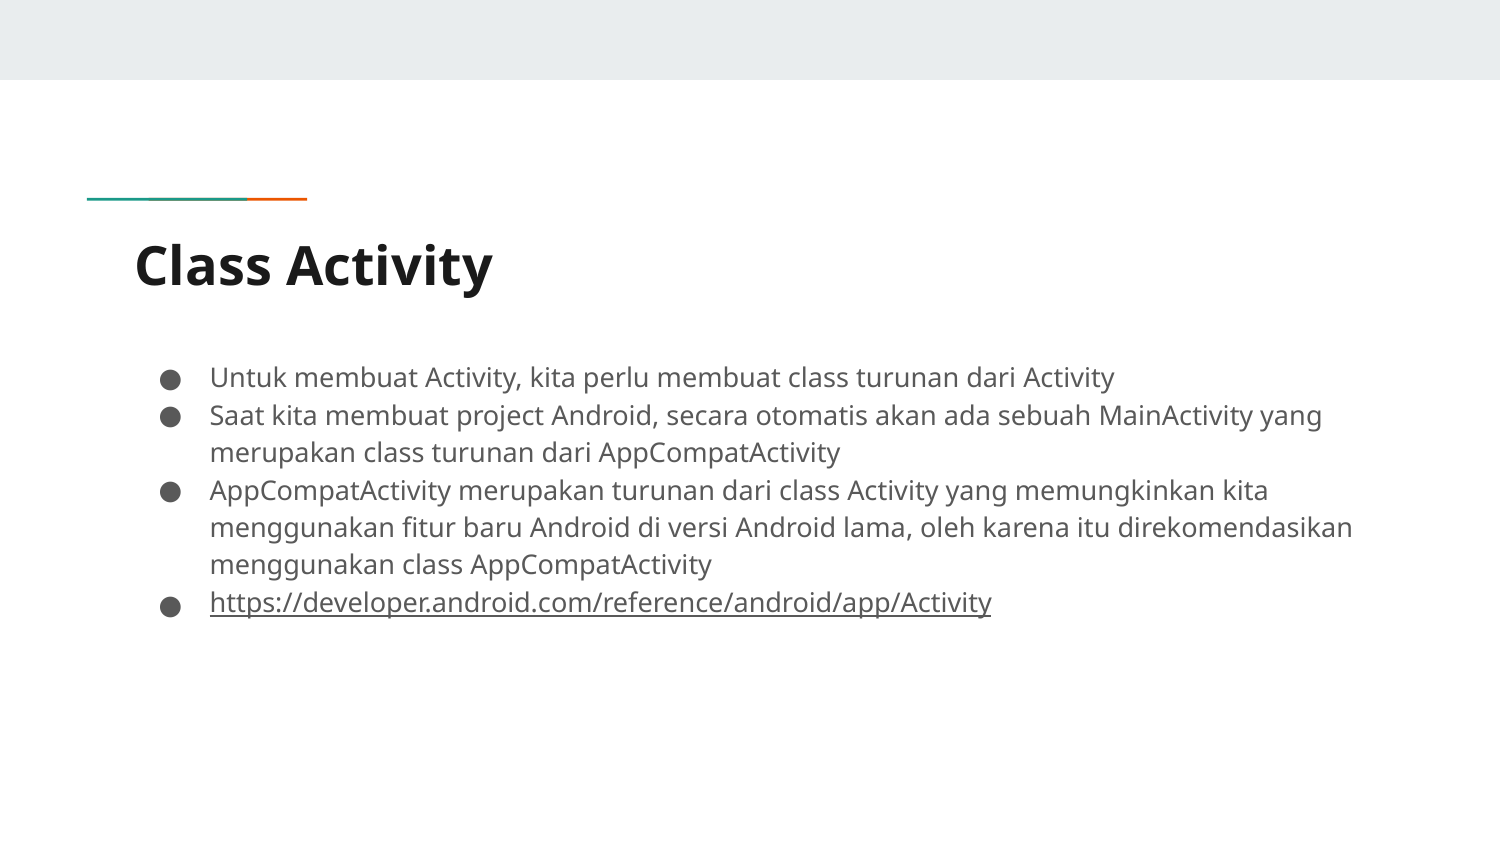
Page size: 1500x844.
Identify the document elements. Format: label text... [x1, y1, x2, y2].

list Untuk membuat Activity, kita perlu membuat class turunan dari Activity Saat kita membuat project Android, secara otomatis akan ada sebuah MainActivity yang merupakan class turunan dari AppCompatActivity AppCompatActivity merupakan turunan dari class Activity yang memungkinkan kita menggunakan fitur baru Android di versi Android lama, oleh karena itu direkomendasikan menggunakan class AppCompatActivity https://developer.android.com/reference/android/app/Activity [119, 341, 1381, 712]
title Class Activity [119, 216, 1381, 305]
